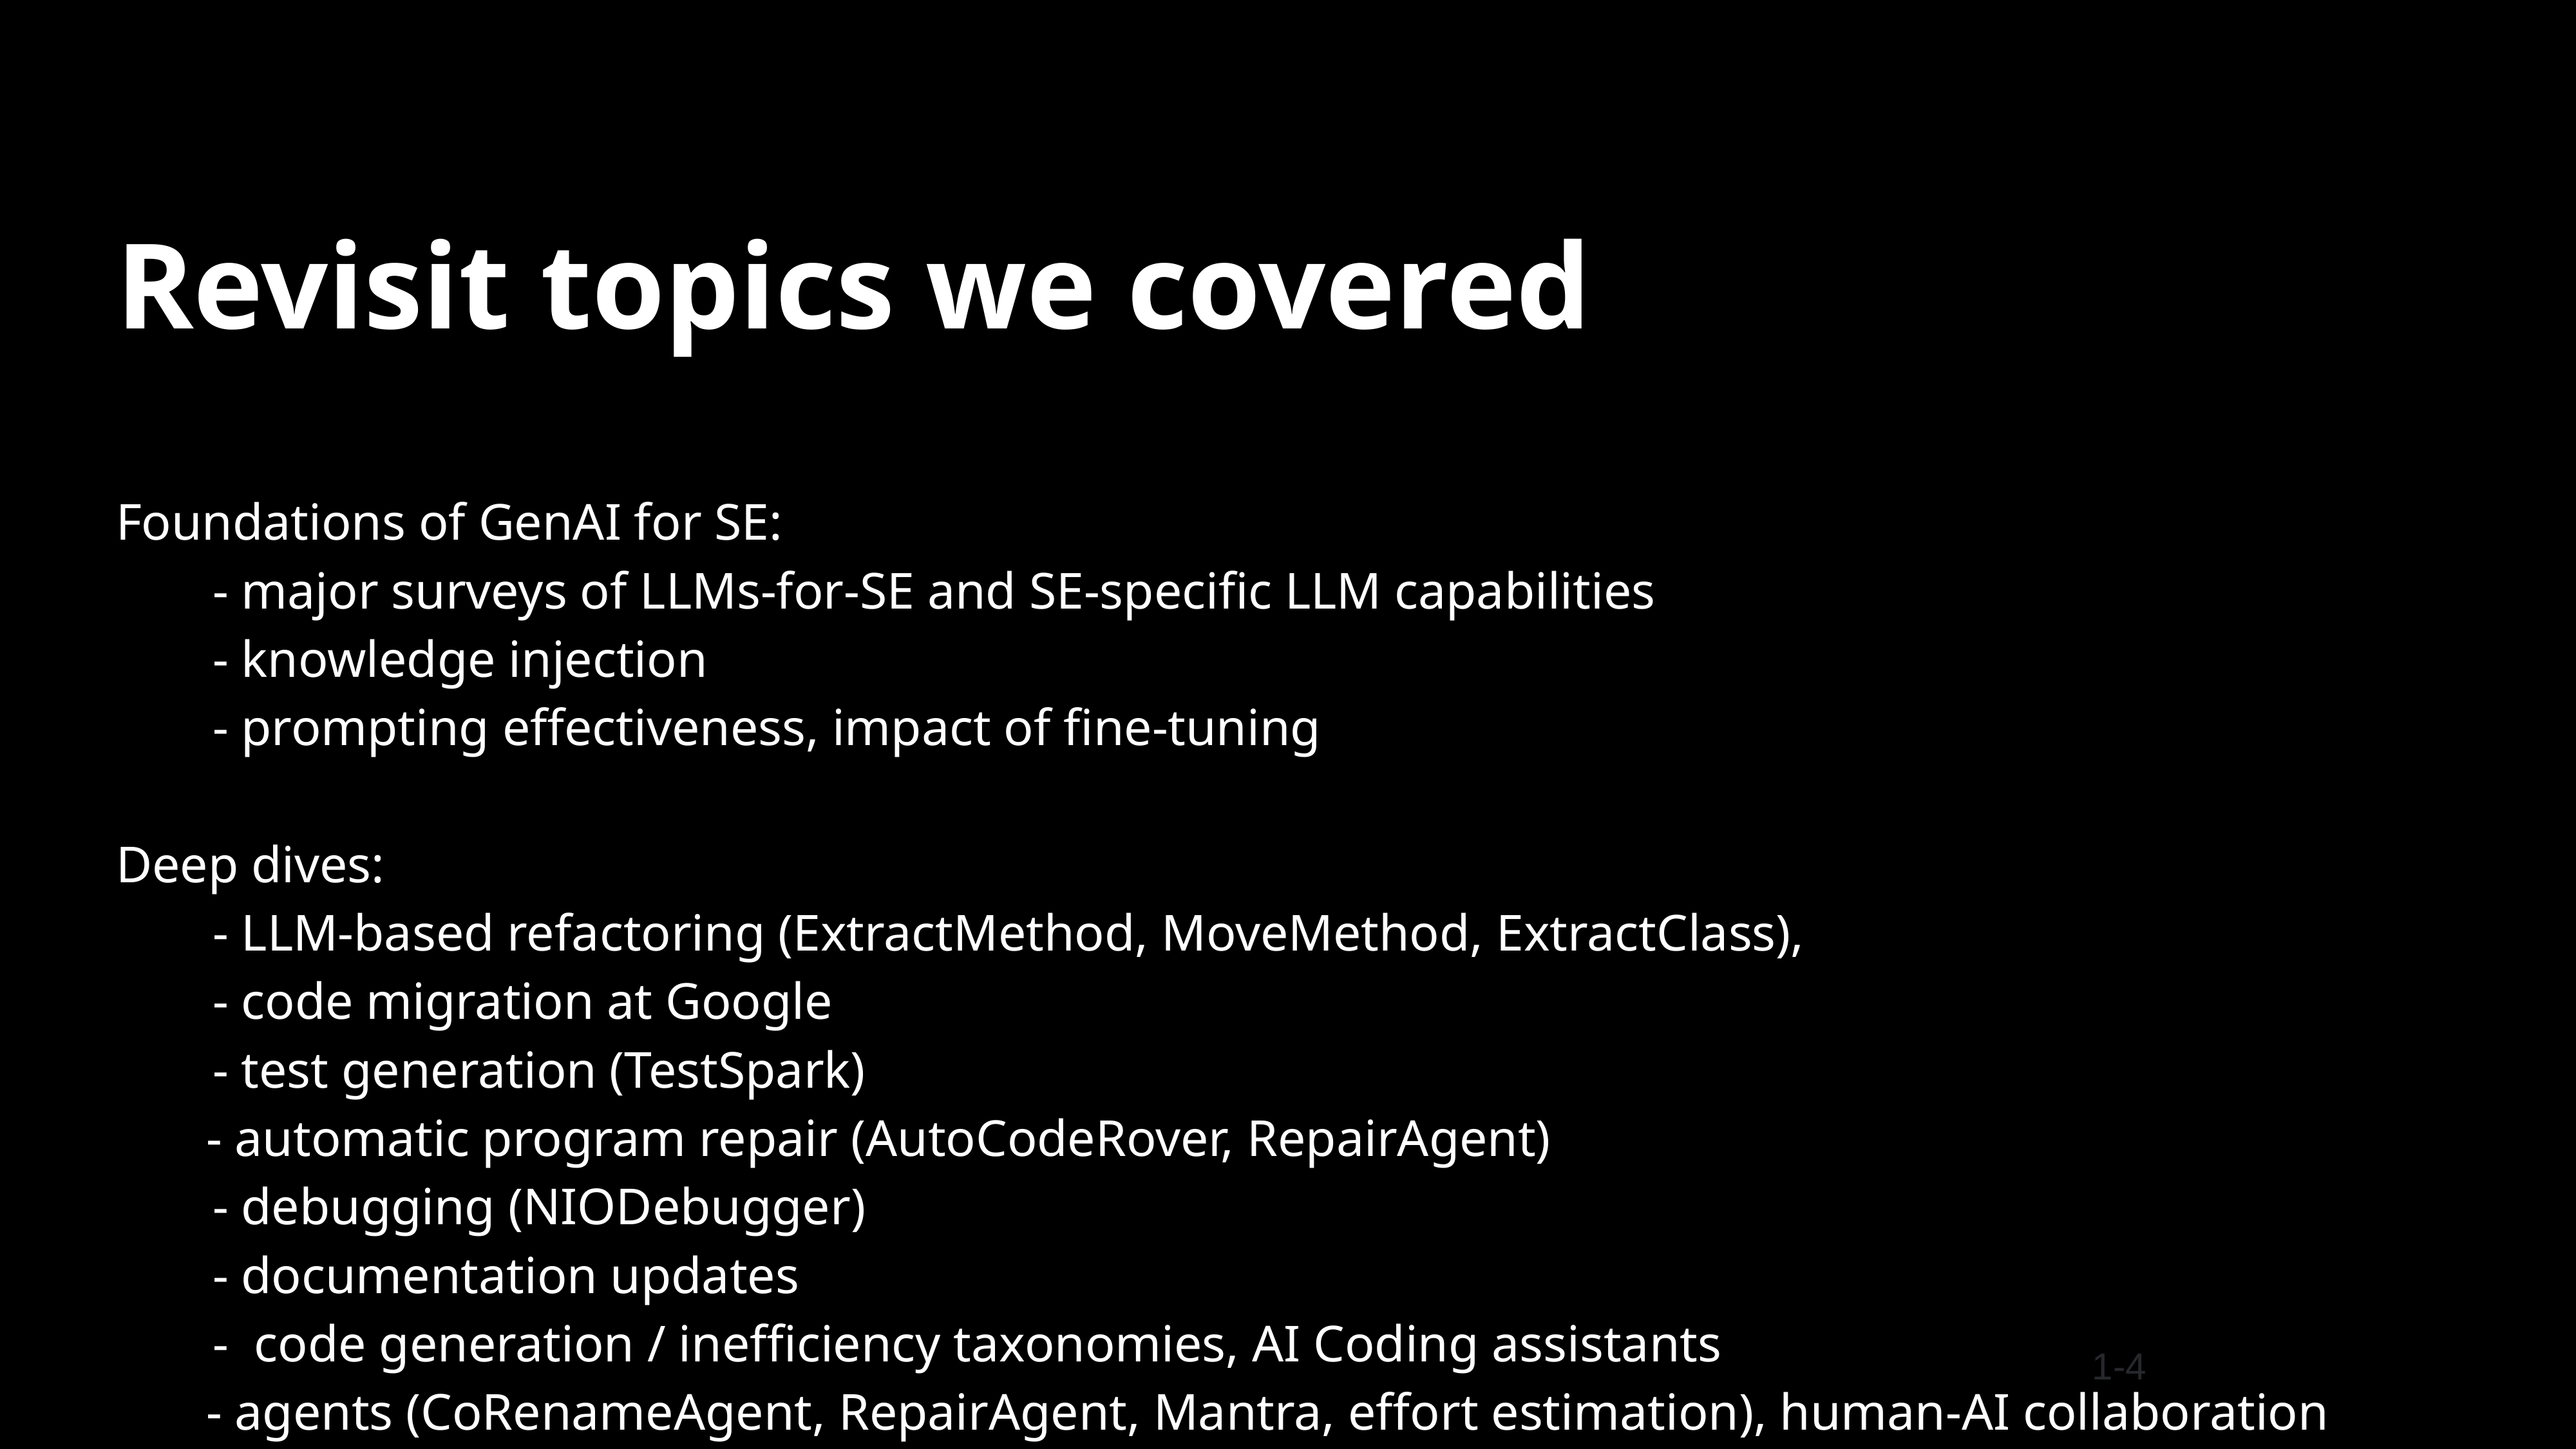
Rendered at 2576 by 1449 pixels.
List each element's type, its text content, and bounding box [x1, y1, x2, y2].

list Foundations of GenAI for SE: - major surveys of LLMs-for-SE and SE-specific LLM capabilities - knowledge injection - prompting effectiveness, impact of fine-tuning Deep dives: - LLM-based refactoring (ExtractMethod, MoveMethod, ExtractClass), - code migration at Google - test generation (TestSpark) - automatic program repair (AutoCodeRover, RepairAgent) - debugging (NIODebugger) - documentation updates - code generation / inefficiency taxonomies, AI Coding assistants - agents (CoRenameAgent, RepairAgent, Mantra, effort estimation), human-AI collaboration Revisit your expectations from the class What is NEXT? [116, 460, 2488, 1198]
title Revisit topics we covered [116, 81, 2488, 381]
slide_number 1-4 [1744, 1316, 2147, 1413]
